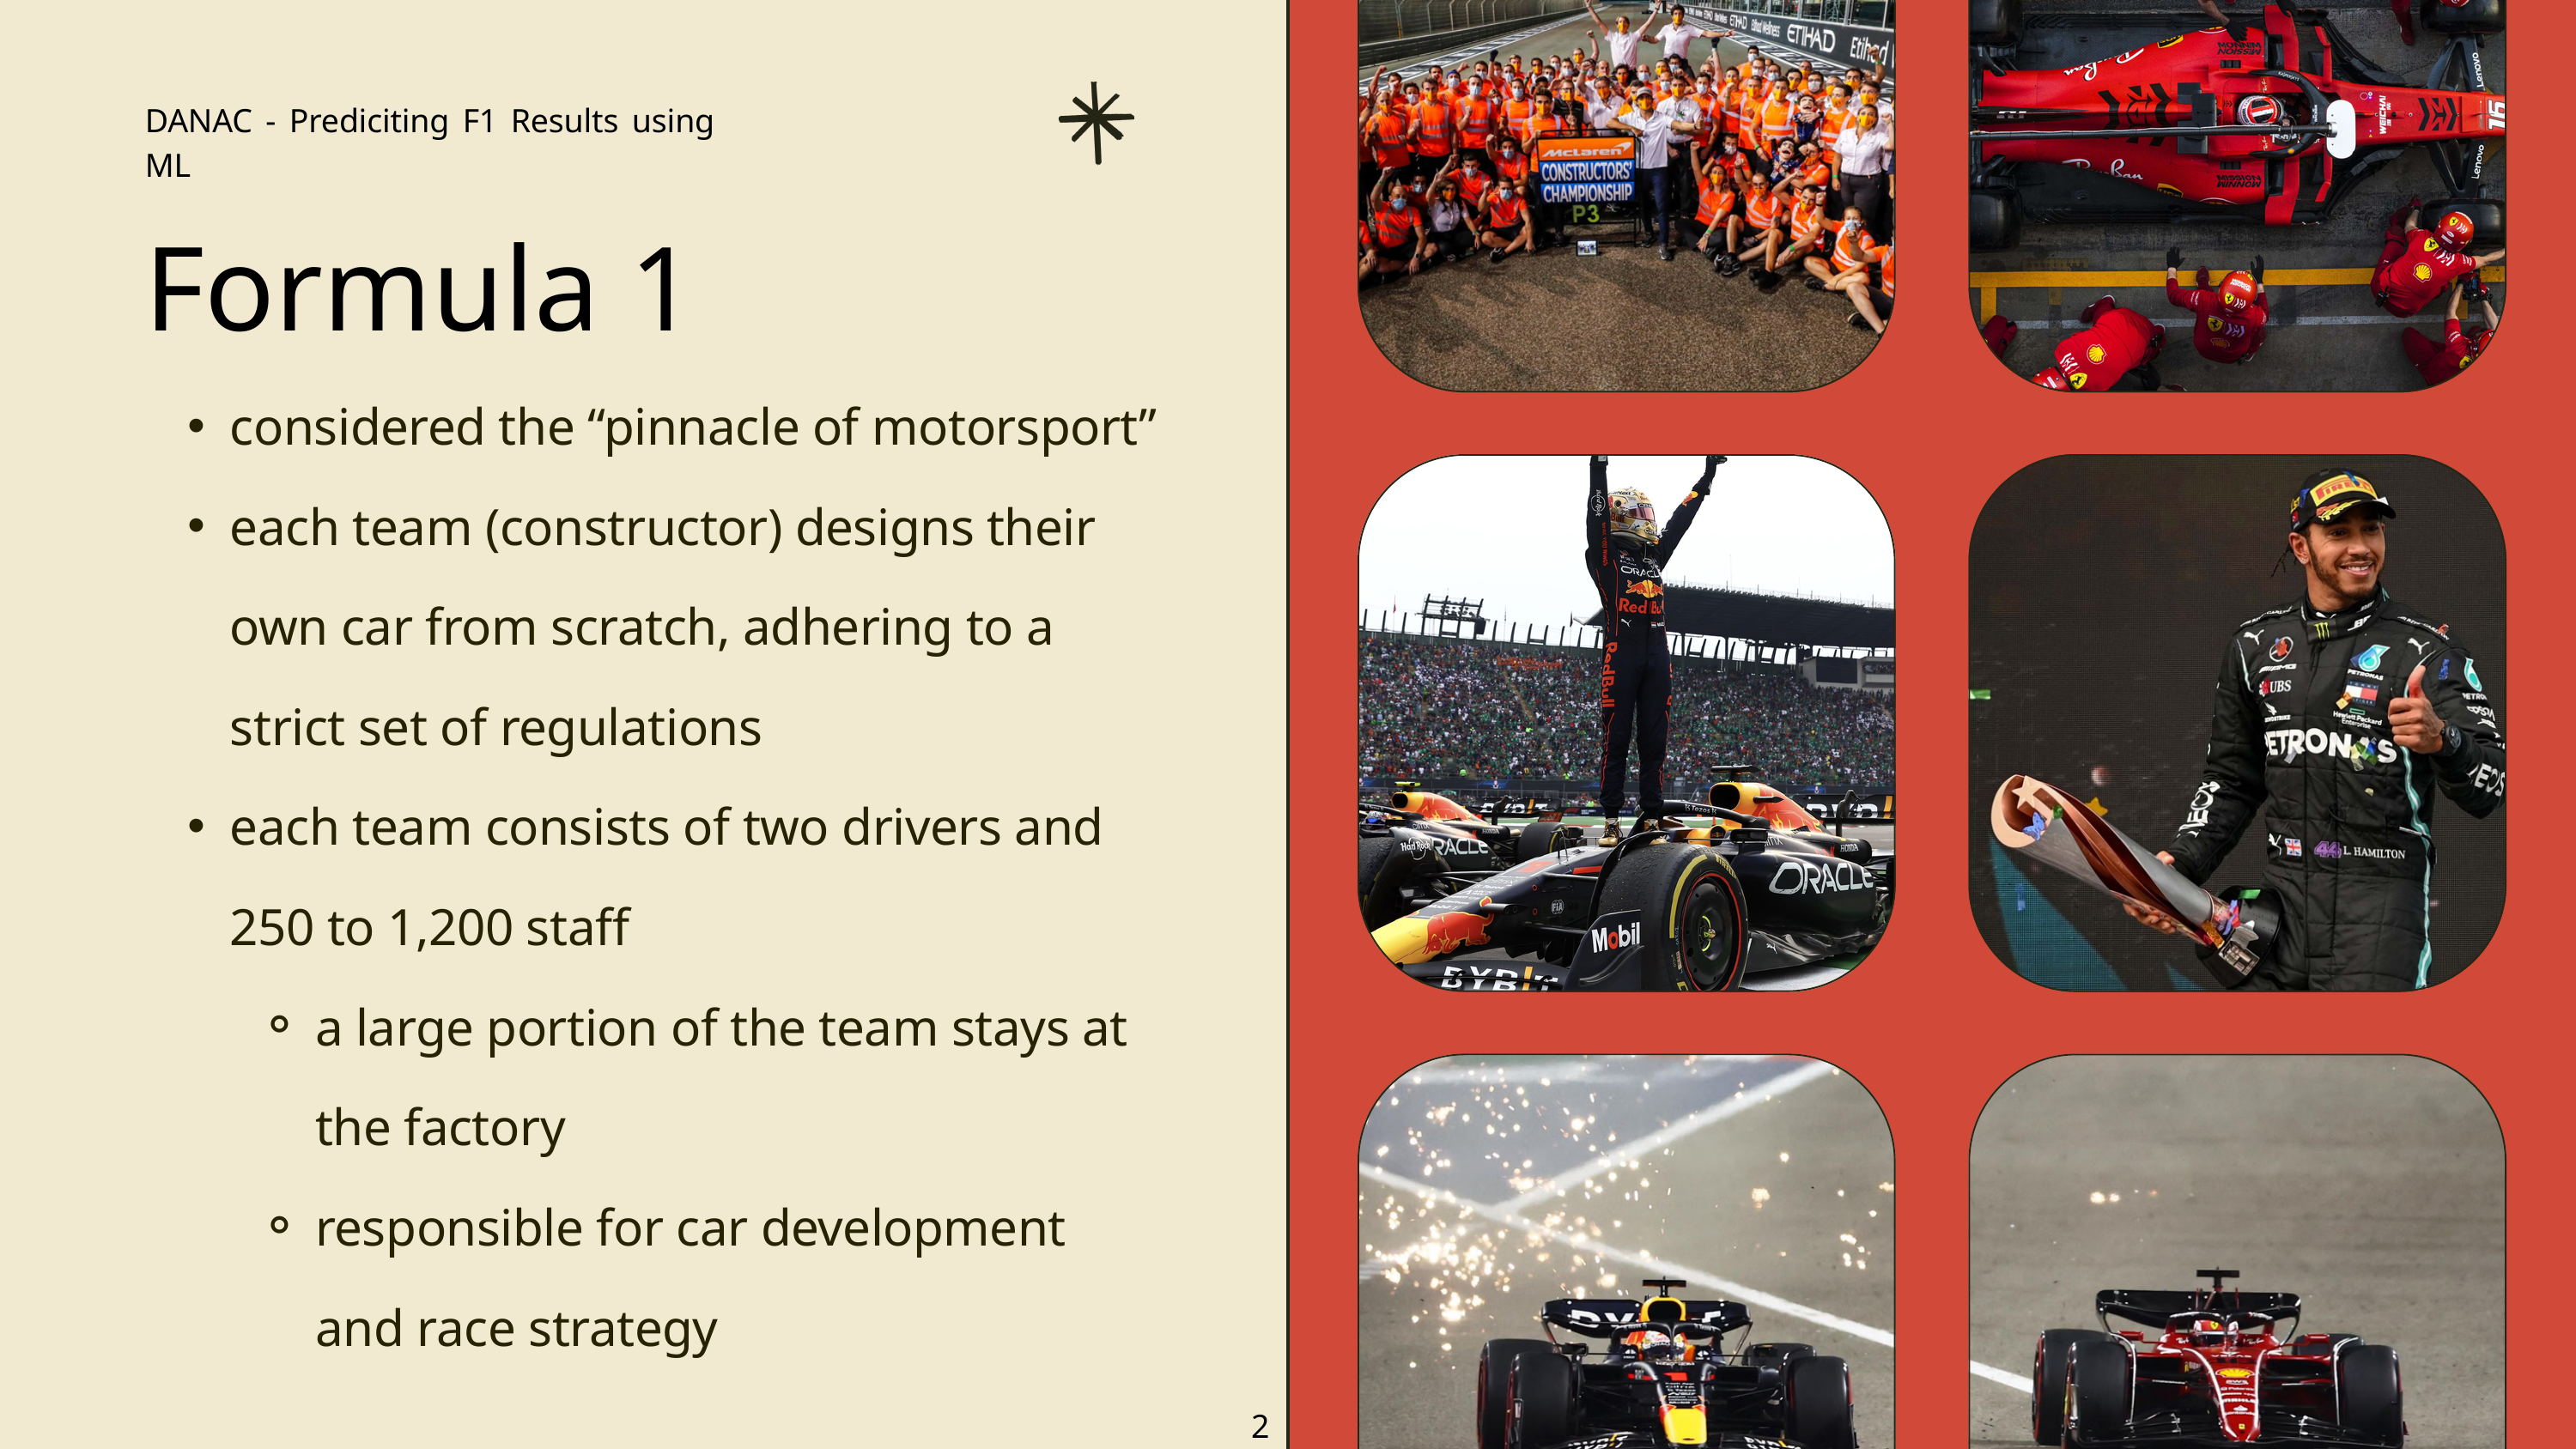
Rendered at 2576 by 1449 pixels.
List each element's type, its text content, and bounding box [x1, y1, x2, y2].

text_box 2 [1216, 1399, 1270, 1446]
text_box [1287, 0, 2576, 1449]
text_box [1357, 1053, 1896, 1449]
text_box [1357, 453, 1896, 992]
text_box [1968, 0, 2507, 393]
text_box considered the “pinnacle of motorsport” each team (constructor) designs their own car from scratch, adhering to a strict set of regulations each team consists of two drivers and 250 to 1,200 staff a large portion of the team stays at the factory responsible for car development and race strategy [144, 355, 1165, 1356]
text_box Formula 1 [144, 191, 1165, 355]
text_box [1357, 0, 1896, 393]
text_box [1968, 453, 2507, 992]
text_box [1058, 82, 1135, 166]
text_box DANAC - Prediciting F1 Results using ML [144, 94, 714, 185]
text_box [1968, 1053, 2507, 1449]
